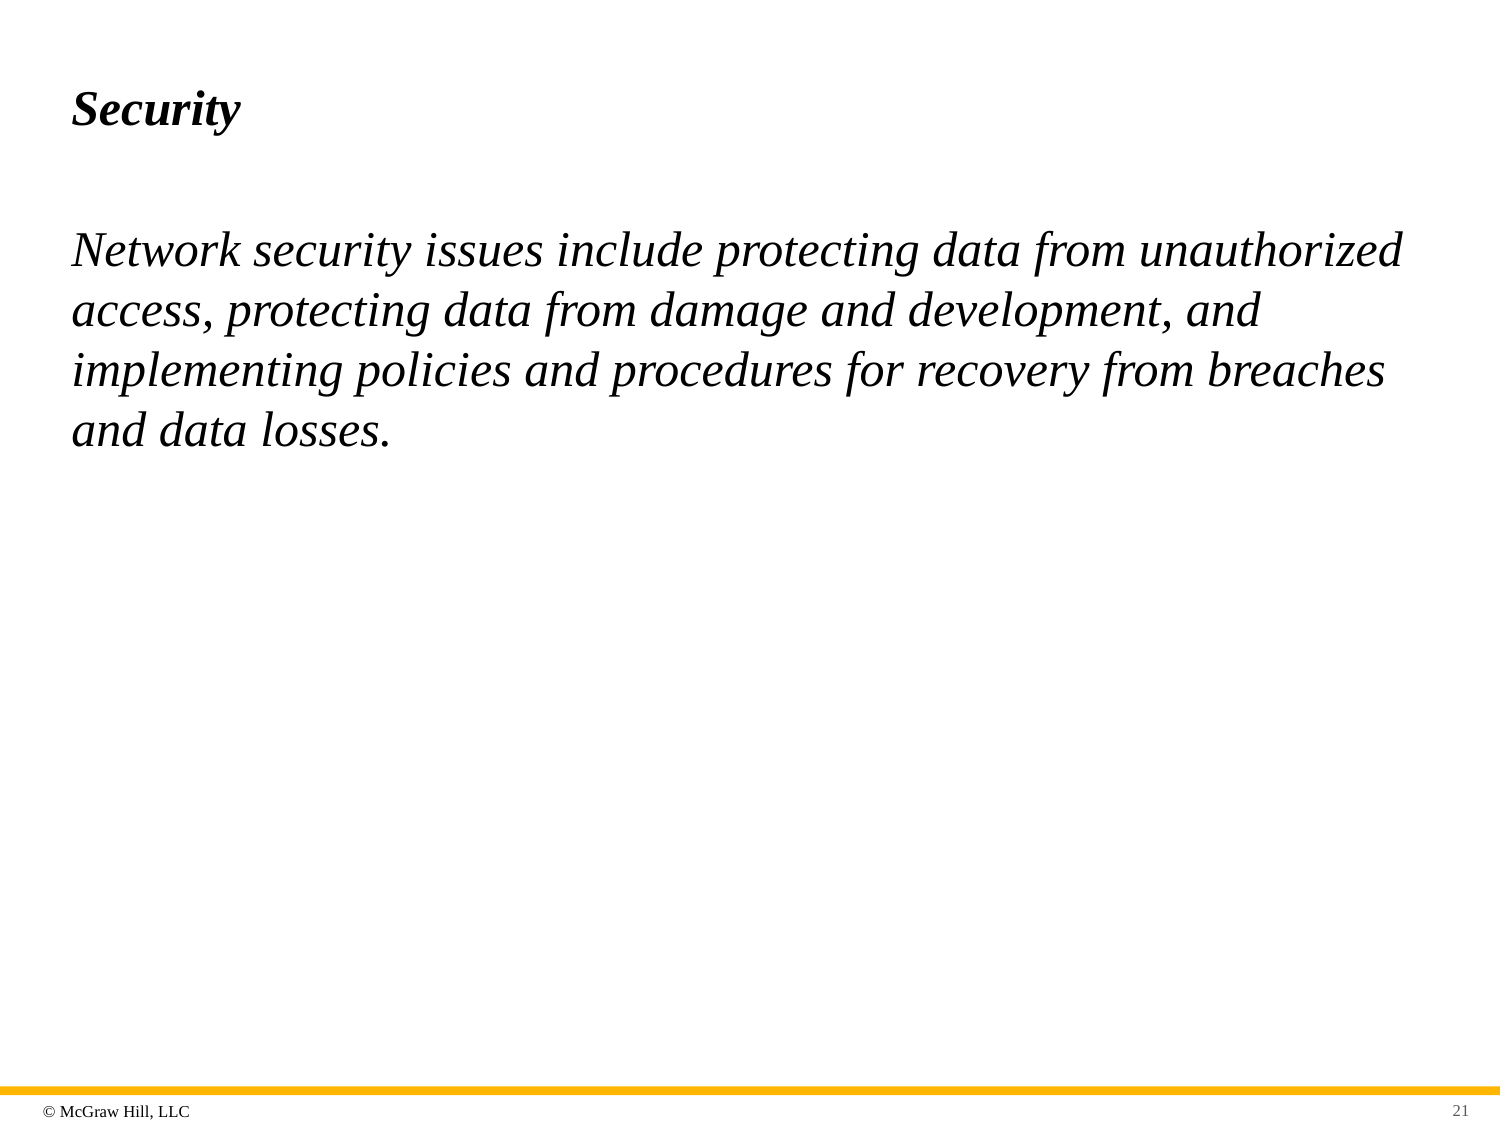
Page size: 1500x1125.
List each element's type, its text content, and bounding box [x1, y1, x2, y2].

title Security [56, 50, 1444, 162]
slide_number 21 [1418, 1096, 1477, 1123]
list Network security issues include protecting data from unauthorized access, protecting data from damage and development, and implementing policies and procedures for recovery from breaches and data losses. [56, 209, 1444, 1043]
